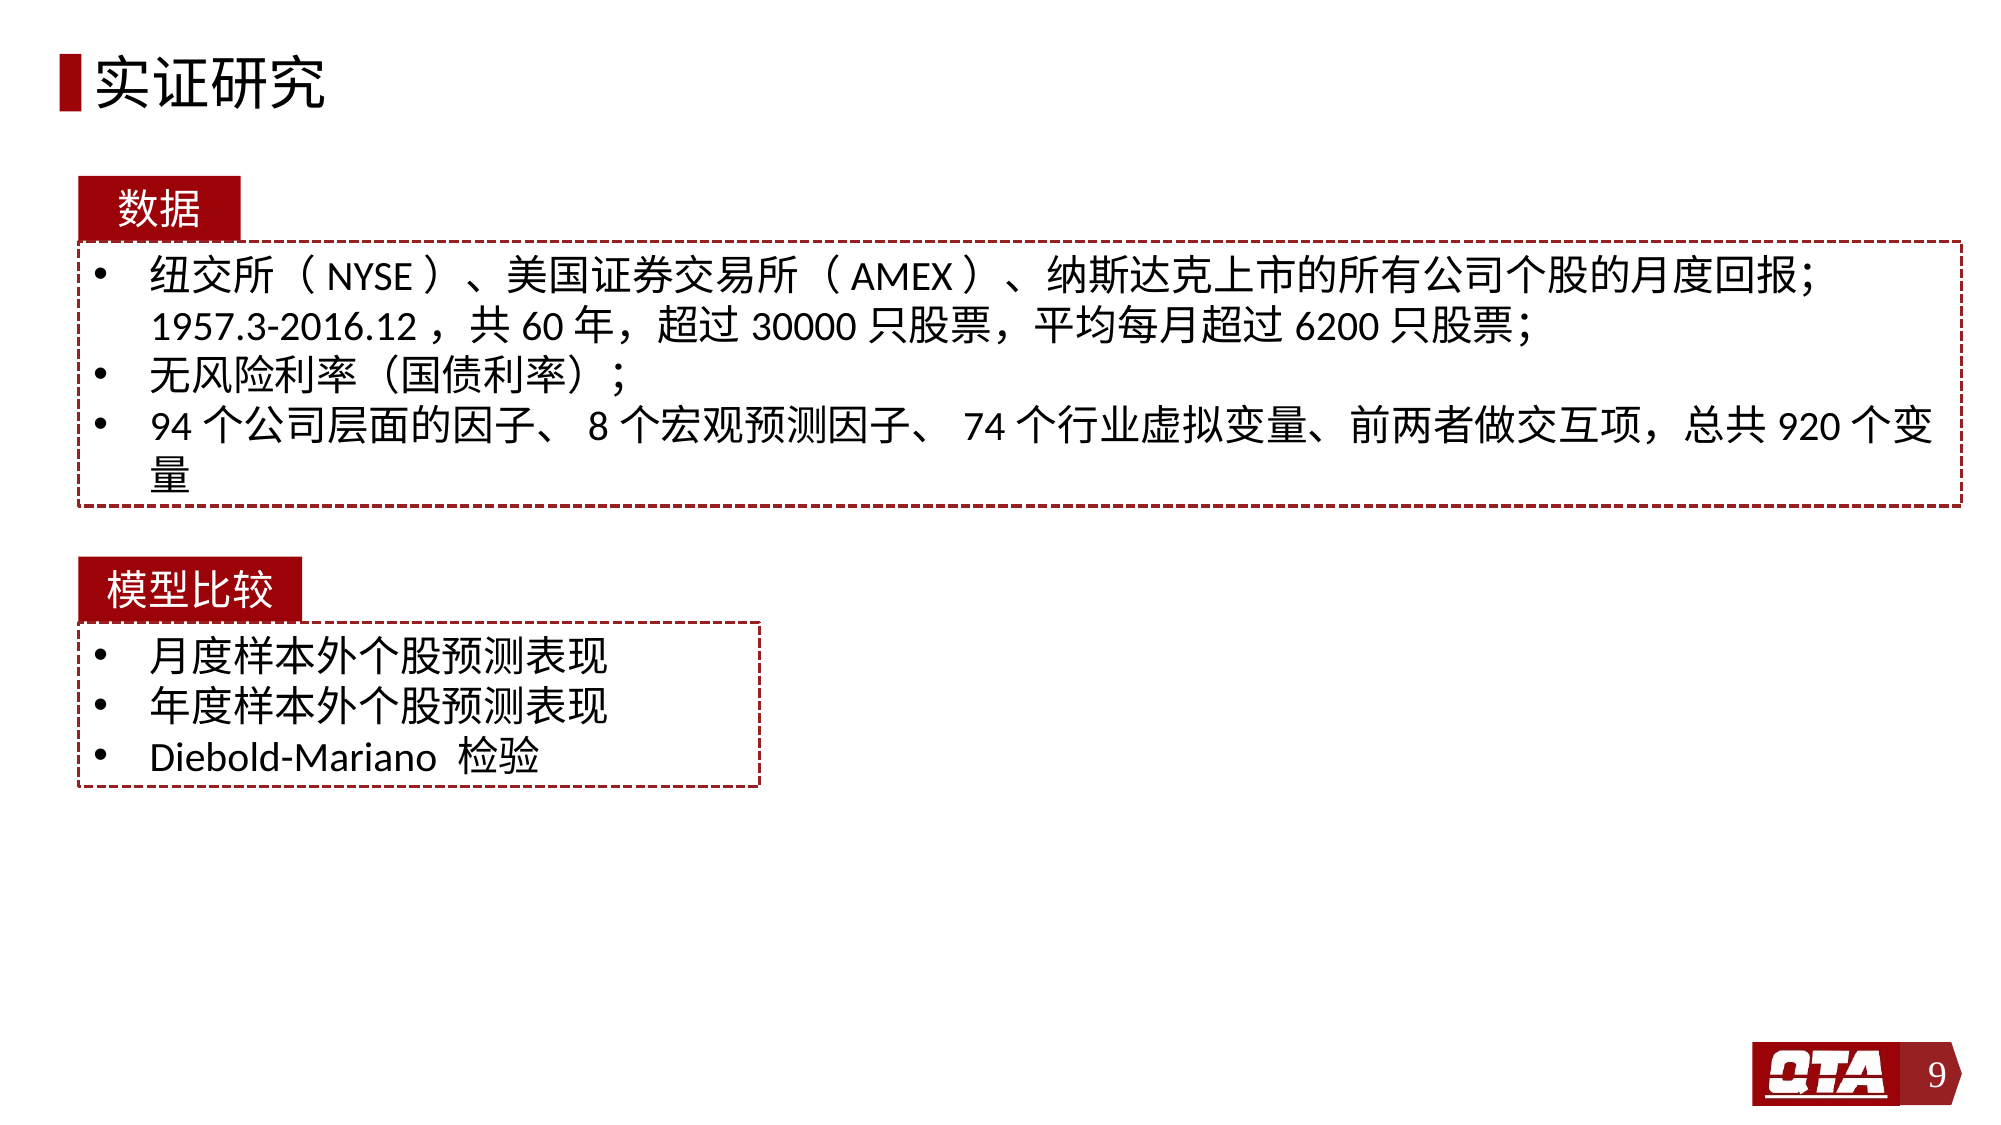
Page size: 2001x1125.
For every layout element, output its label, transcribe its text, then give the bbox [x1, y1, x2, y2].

slide_number 9 [1511, 1042, 1962, 1103]
text_box 模型比较 [78, 556, 303, 622]
title 实证研究 [78, 0, 1775, 174]
text_box 纽交所（NYSE）、美国证券交易所（AMEX）、纳斯达克上市的所有公司个股的月度回报； 1957.3-2016.12，共60年，超过30000只股票，平均每月超过6200只股票； 无风险利率（国债利率）； 94个公司层面的因子、8个宏观预测因子、74个行业虚拟变量、前两者做交互项，总共920个变量 [78, 241, 1962, 507]
text_box 数据 [78, 175, 241, 241]
text_box 月度样本外个股预测表现 年度样本外个股预测表现 Diebold-Mariano 检验 [78, 622, 760, 787]
